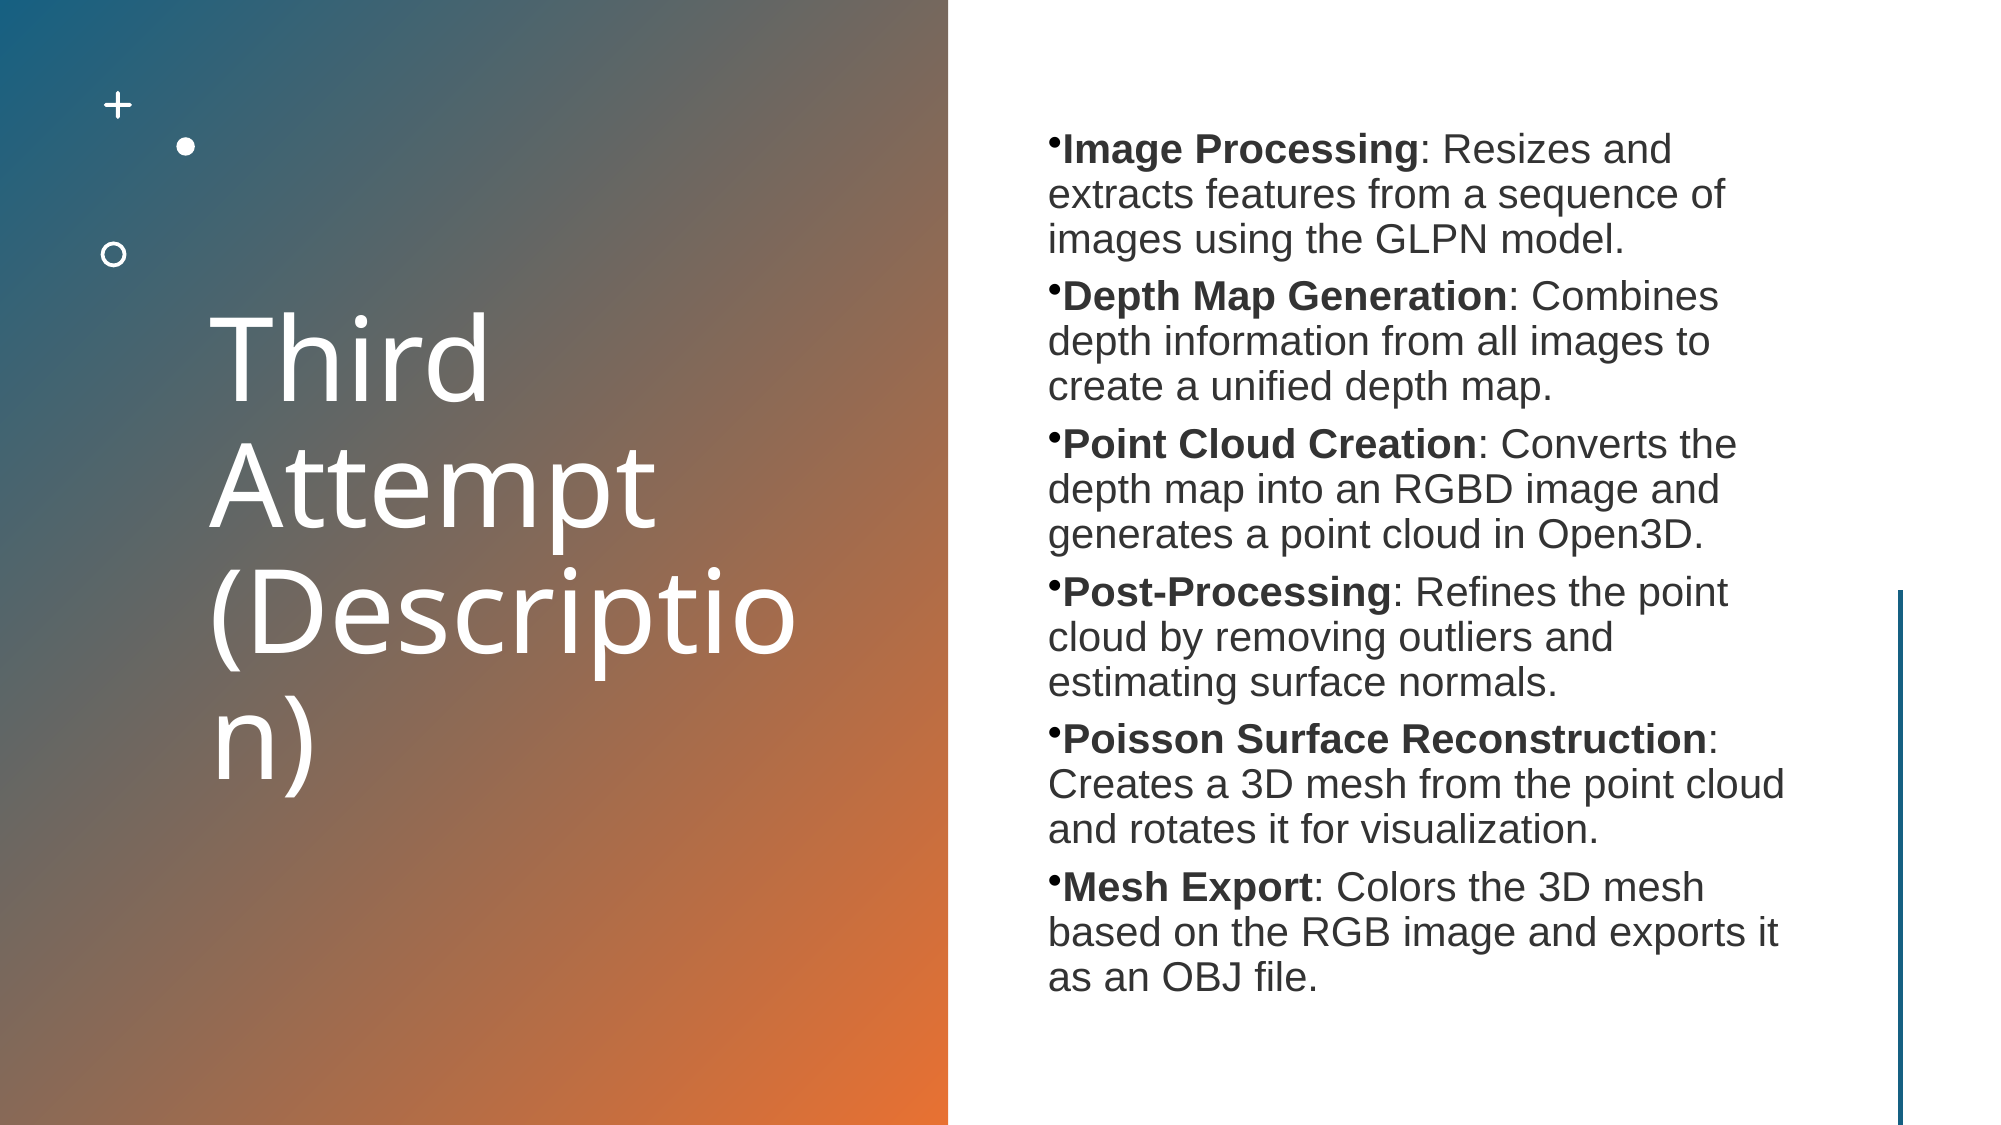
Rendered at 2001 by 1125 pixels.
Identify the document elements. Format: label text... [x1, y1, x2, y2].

text_box [950, 0, 2000, 1125]
list Image Processing: Resizes and extracts features from a sequence of images using the GLPN model. Depth Map Generation: Combines depth information from all images to create a unified depth map. Point Cloud Creation: Converts the depth map into an RGBD image and generates a point cloud in Open3D. Post-Processing: Refines the point cloud by removing outliers and estimating surface normals. Poisson Surface Reconstruction: Creates a 3D mesh from the point cloud and rotates it for visualization. Mesh Export: Colors the 3D mesh based on the RGB image and exports it as an OBJ file. [1032, 85, 1816, 1043]
title Third Attempt (Description) [194, 62, 853, 1043]
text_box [100, 90, 196, 268]
text_box [0, 0, 950, 1125]
